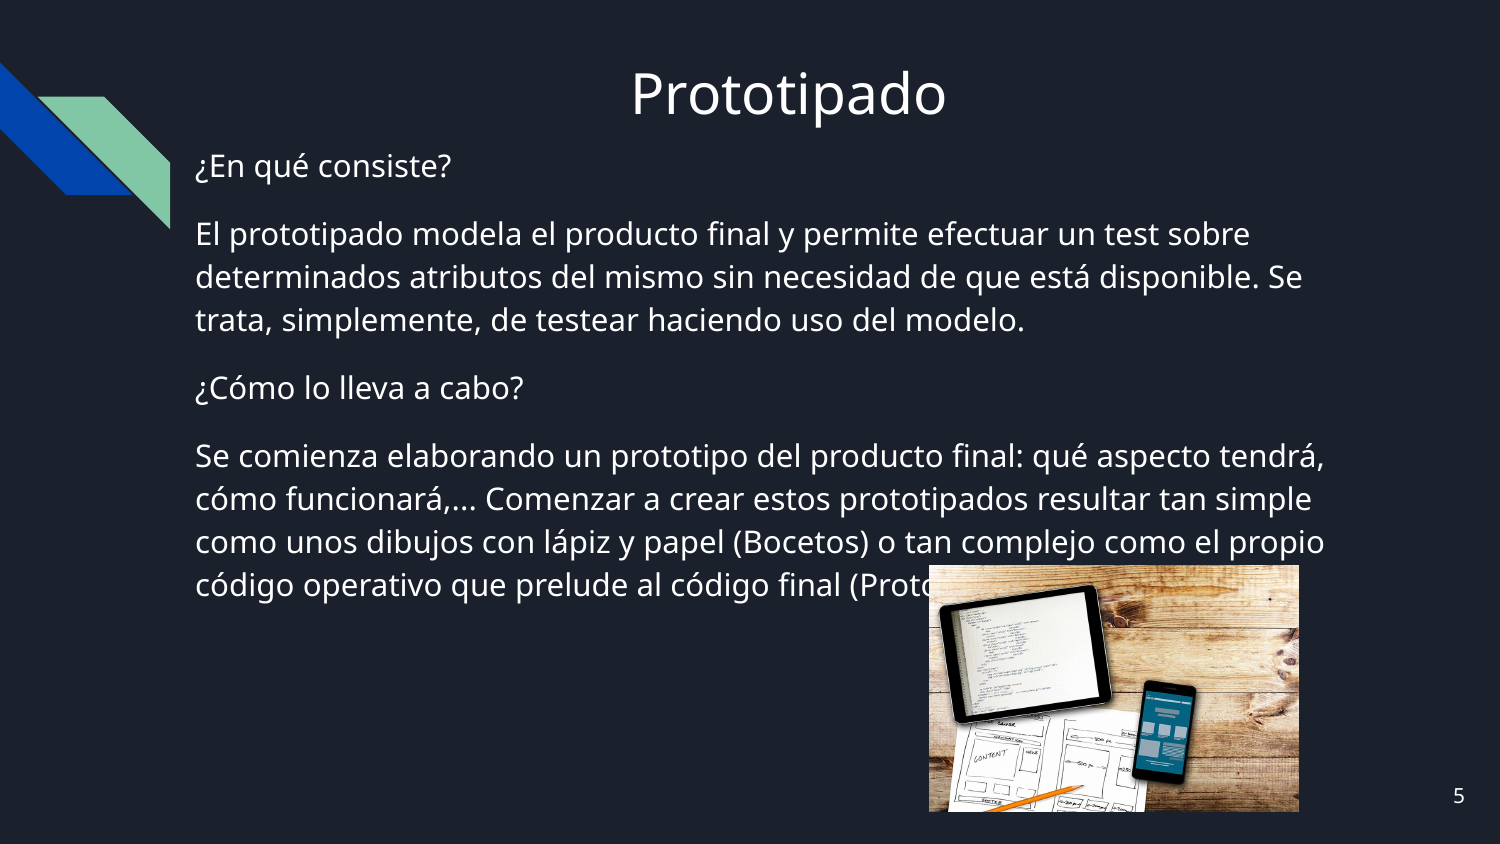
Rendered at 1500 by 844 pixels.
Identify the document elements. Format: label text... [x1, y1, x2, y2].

slide_number ‹#› [1389, 764, 1480, 830]
picture [929, 565, 1300, 812]
title Prototipado [211, 42, 1367, 125]
list ¿En qué consiste? El prototipado modela el producto final y permite efectuar un test sobre determinados atributos del mismo sin necesidad de que está disponible. Se trata, simplemente, de testear haciendo uso del modelo. ¿Cómo lo lleva a cabo? Se comienza elaborando un prototipo del producto final: qué aspecto tendrá, cómo funcionará,... Comenzar a crear estos prototipados resultar tan simple como unos dibujos con lápiz y papel (Bocetos) o tan complejo como el propio código operativo que prelude al código final (Prototipos de alta fidelidad). [180, 125, 1398, 755]
